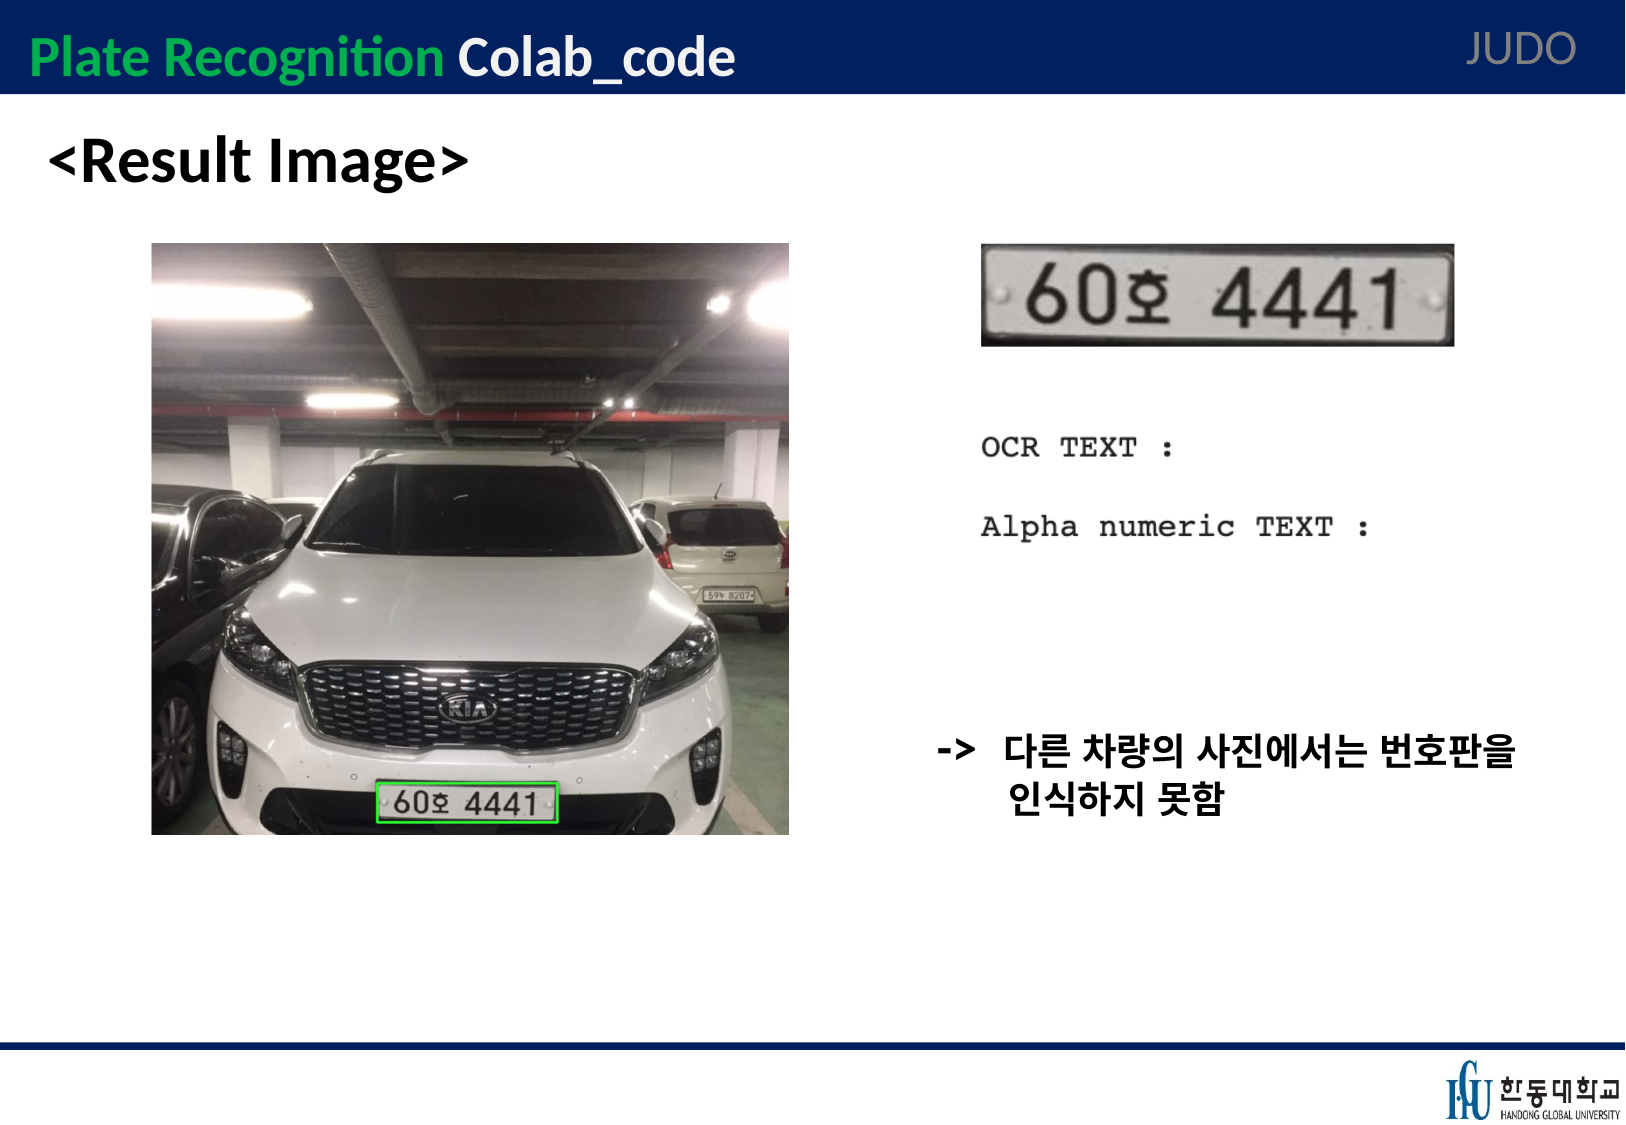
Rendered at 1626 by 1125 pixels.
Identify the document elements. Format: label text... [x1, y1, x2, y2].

text_box -> 다른 차량의 사진에서는 번호판을 인식하지 못함 [922, 708, 1533, 829]
picture [965, 243, 1479, 563]
text_box JUDO [1451, 7, 1593, 82]
picture [150, 243, 789, 835]
title Plate Recognition Colab_code [14, 0, 1611, 96]
picture [1440, 1055, 1625, 1125]
text_box <Result Image> [32, 108, 848, 204]
